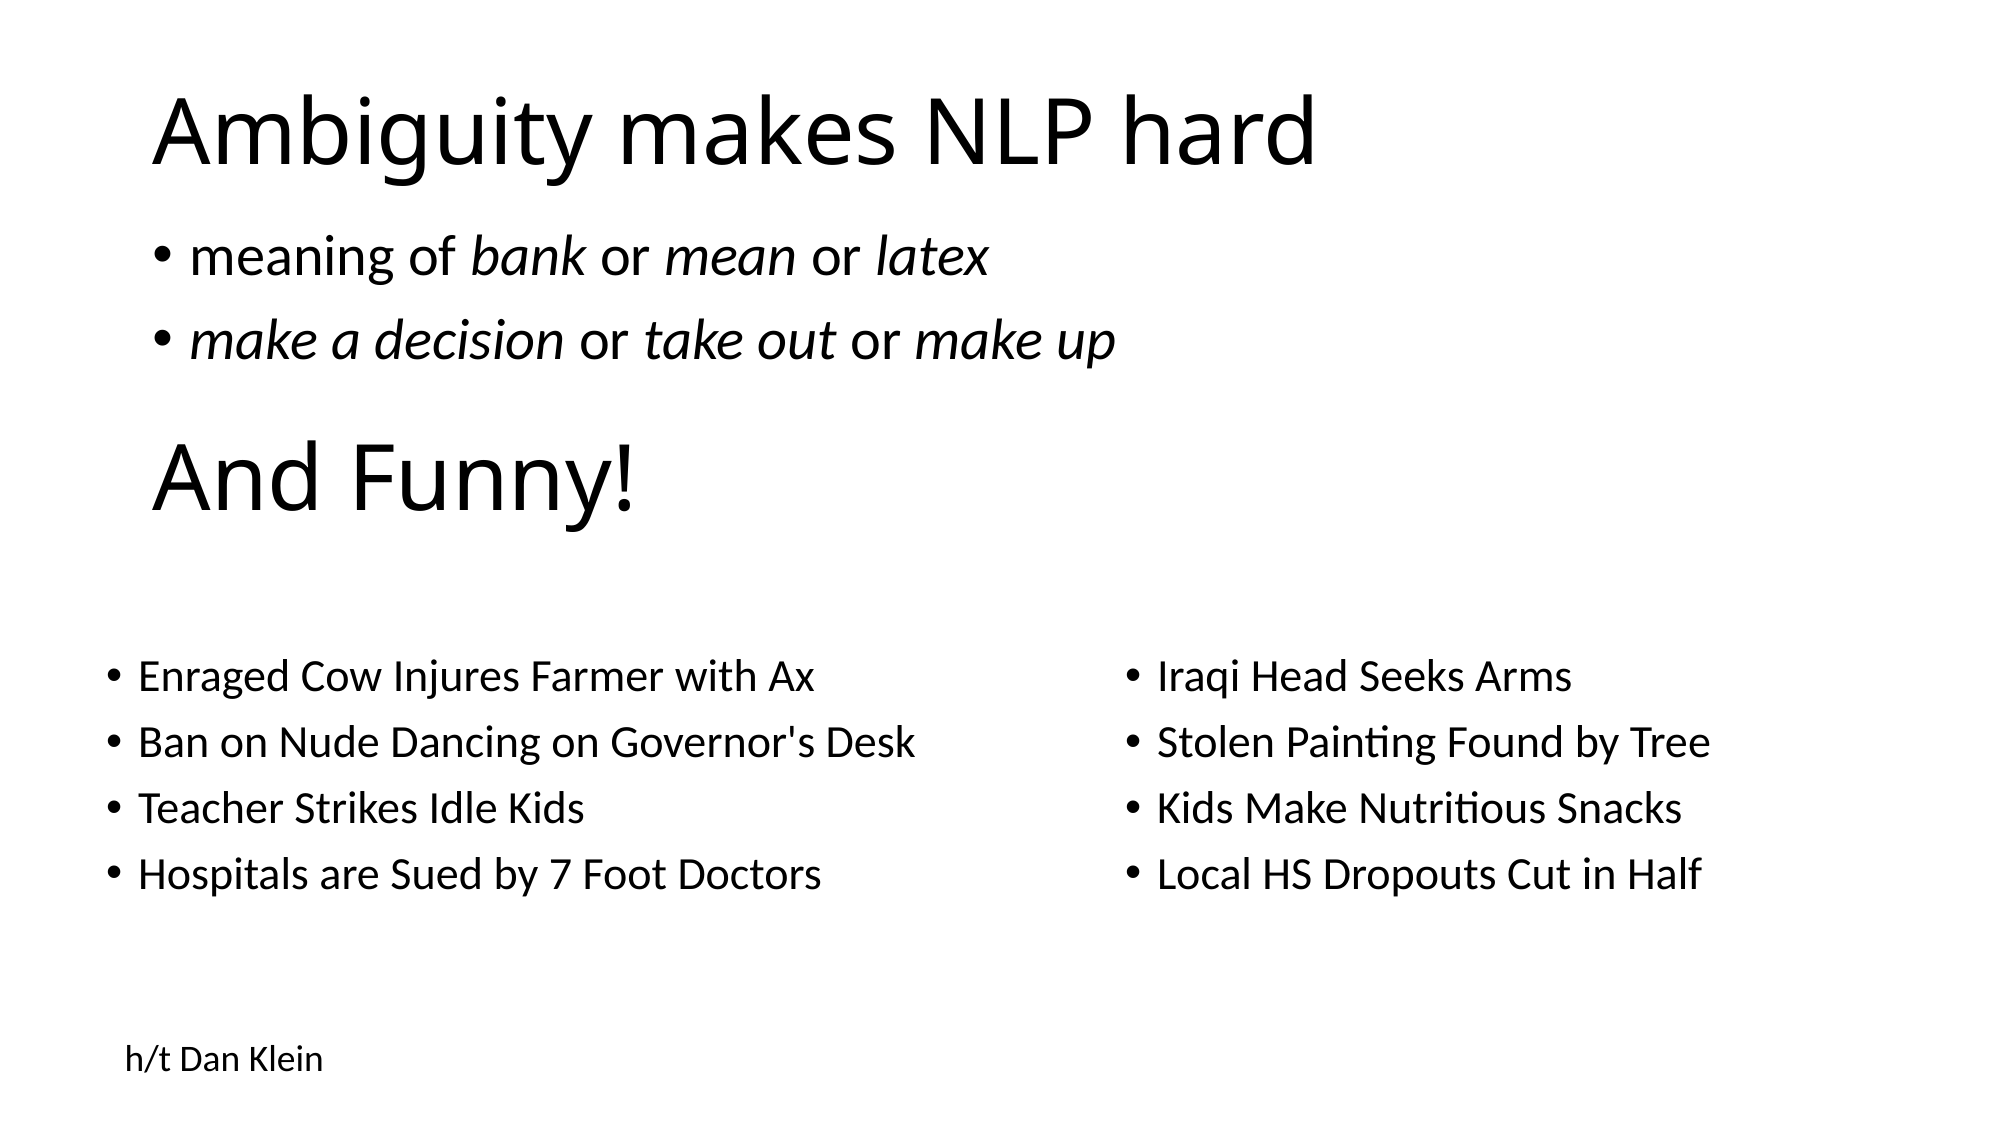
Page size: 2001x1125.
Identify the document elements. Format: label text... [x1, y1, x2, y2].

text_box And Funny! [137, 372, 1863, 590]
text_box Enraged Cow Injures Farmer with Ax Ban on Nude Dancing on Governor's Desk Teacher Strikes Idle Kids Hospitals are Sued by 7 Foot Doctors [91, 644, 1086, 908]
text_box Iraqi Head Seeks Arms Stolen Painting Found by Tree Kids Make Nutritious Snacks Local HS Dropouts Cut in Half [1110, 644, 1889, 908]
list meaning of bank or mean or latex make a decision or take out or make up [137, 217, 1863, 372]
title Ambiguity makes NLP hard [137, 25, 1863, 217]
text_box h/t Dan Klein [109, 1026, 340, 1087]
